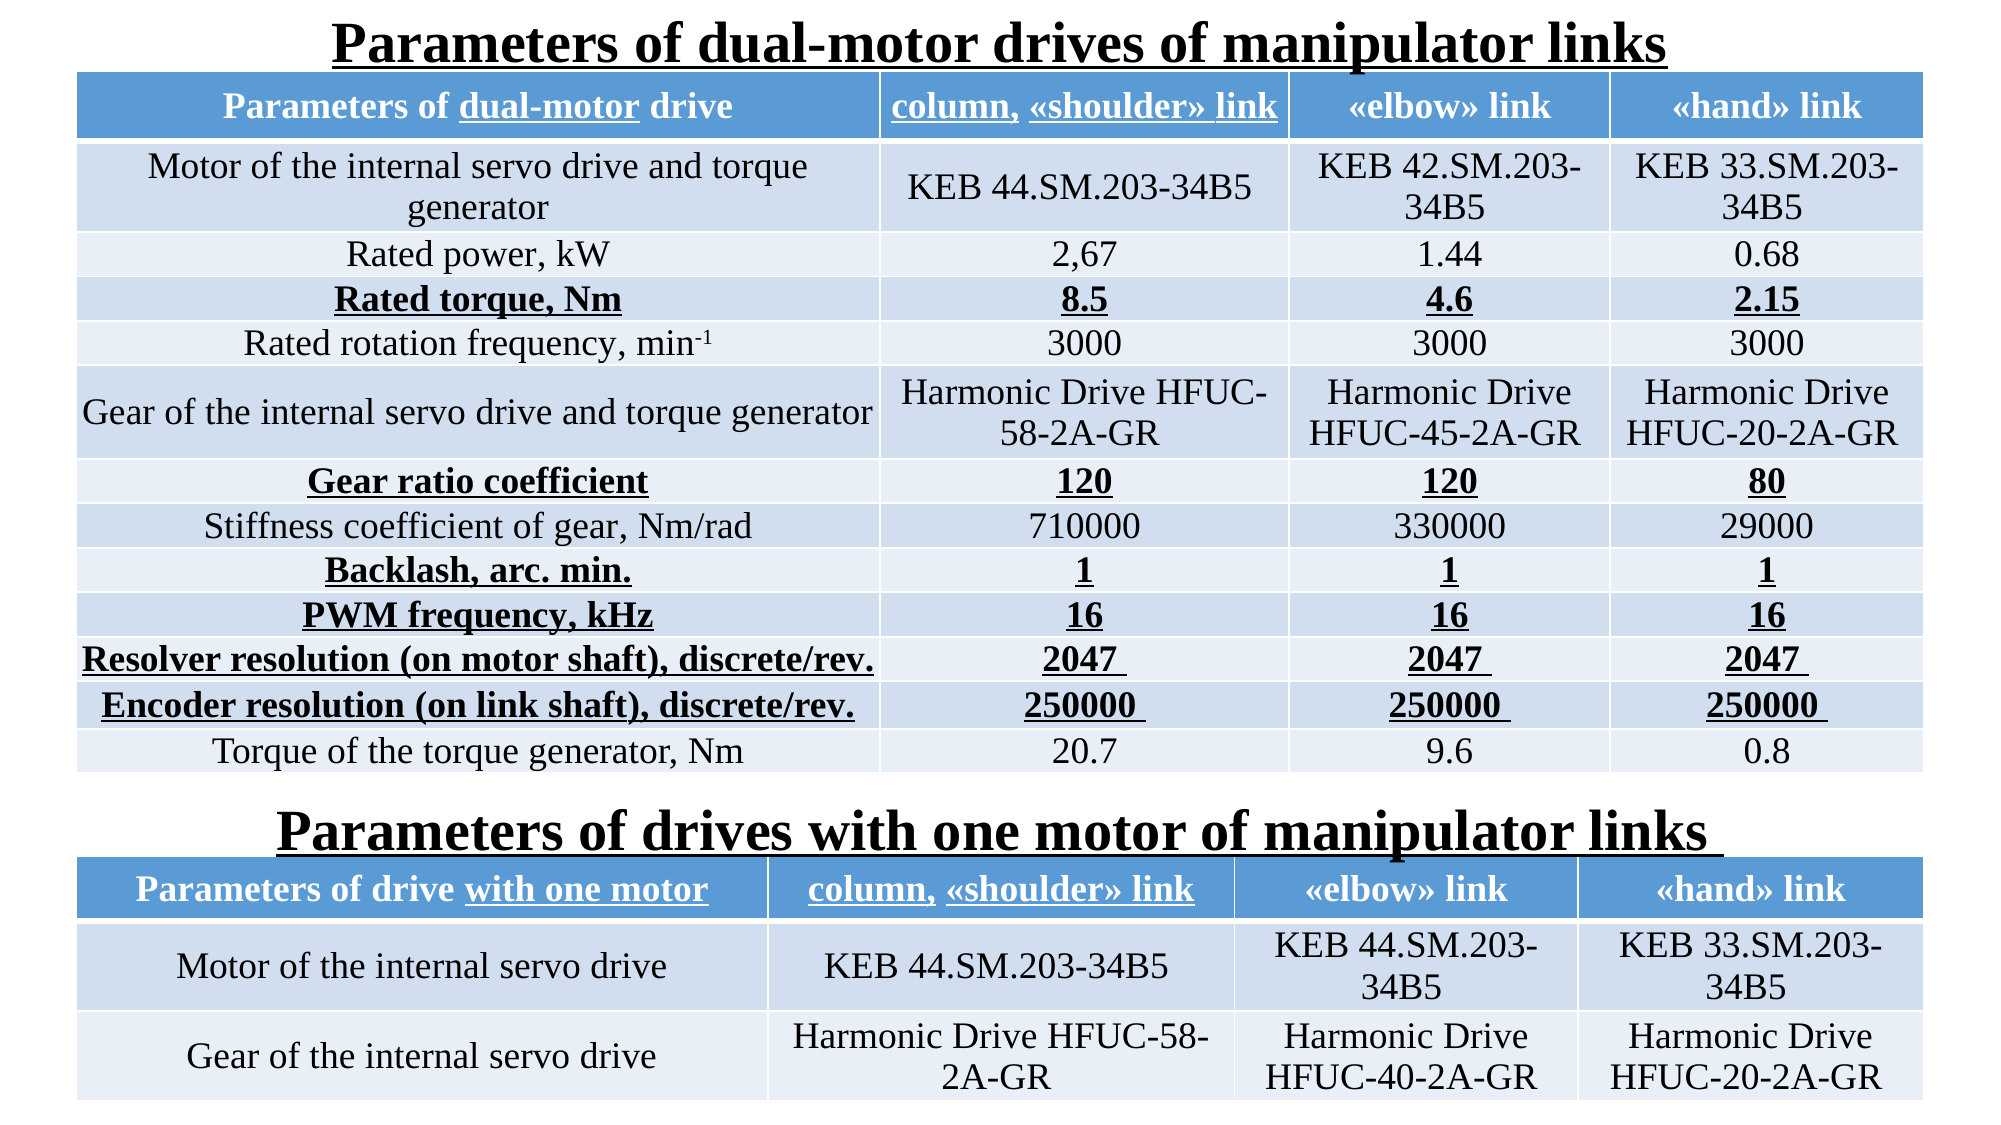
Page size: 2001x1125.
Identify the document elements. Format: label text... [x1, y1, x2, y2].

table_cell 0.8 [1611, 730, 1923, 772]
table_cell KEB 44.SM.203-34B5 [1235, 924, 1577, 1010]
table_cell KEB 42.SM.203-34B5 [1290, 144, 1609, 231]
table_cell 250000 [881, 682, 1288, 728]
table_cell Encoder resolution (on link shaft), discrete/rev. [77, 682, 879, 728]
table_cell 2047 [1290, 638, 1609, 680]
table_cell Resolver resolution (on motor shaft), discrete/rev. [77, 638, 879, 680]
table_cell 3000 [1290, 322, 1609, 364]
table_cell 120 [1290, 460, 1609, 502]
table_cell 250000 [1611, 682, 1923, 728]
table_cell 2,67 [881, 233, 1288, 276]
table_cell 1 [1290, 549, 1609, 591]
text_box Parameters of dual-motor drives of manipulator links [0, 0, 2000, 82]
table_cell Motor of the internal servo drive [77, 924, 767, 1010]
table_cell Harmonic Drive HFUC-20-2A-GR [1579, 1012, 1923, 1100]
table_cell Stiffness coefficient of gear, Nm/rad [77, 504, 879, 547]
table_cell Gear ratio coefficient [77, 460, 879, 502]
table_cell 1.44 [1290, 233, 1609, 276]
table_cell 16 [1290, 593, 1609, 636]
table_cell 0.68 [1611, 233, 1923, 276]
table_cell 2047 [1611, 638, 1923, 680]
table_header Parameters of dual-motor drive [77, 82, 879, 138]
table_cell 250000 [1290, 682, 1609, 728]
table_header «elbow» link [1290, 82, 1609, 138]
table_cell Gear of the internal servo drive [77, 1012, 767, 1100]
table_cell Harmonic Drive HFUC-40-2A-GR [1235, 1012, 1577, 1100]
table_header column, «shoulder» link [881, 82, 1288, 138]
table_cell 80 [1611, 460, 1923, 502]
table_cell 8.5 [881, 277, 1288, 320]
table_cell Harmonic Drive HFUC-58-2A-GR [769, 1012, 1234, 1100]
table_header column, «shoulder» link [769, 870, 1234, 918]
table_cell 9.6 [1290, 730, 1609, 772]
table_cell Backlash, arc. min. [77, 549, 879, 591]
table_cell KEB 44.SM.203-34B5 [881, 144, 1288, 231]
table_cell Rated power, kW [77, 233, 879, 276]
table_cell Harmonic Drive HFUC-58-2A-GR [881, 366, 1288, 458]
table_cell 2047 [881, 638, 1288, 680]
table_cell 16 [1611, 593, 1923, 636]
table_header Parameters of drive with one motor [77, 870, 767, 918]
table_header «hand» link [1611, 82, 1923, 138]
table_cell 2.15 [1611, 277, 1923, 320]
table_cell 710000 [881, 504, 1288, 547]
table_cell 1 [881, 549, 1288, 591]
table_cell 330000 [1290, 504, 1609, 547]
table_cell Torque of the torque generator, Nm [77, 730, 879, 772]
table_cell PWM frequency, kHz [77, 593, 879, 636]
table_cell Harmonic Drive HFUC-45-2A-GR [1290, 366, 1609, 458]
table_cell 20.7 [881, 730, 1288, 772]
text_box Parameters of drives with one motor of manipulator links [0, 784, 2000, 870]
table_cell KEB 33.SM.203-34B5 [1579, 924, 1923, 1010]
table_cell Motor of the internal servo drive and torque generator [77, 144, 879, 231]
table_cell 120 [881, 460, 1288, 502]
table_cell 29000 [1611, 504, 1923, 547]
table_cell KEB 33.SM.203-34B5 [1611, 144, 1923, 231]
table_cell Harmonic Drive HFUC-20-2A-GR [1611, 366, 1923, 458]
table_cell 1 [1611, 549, 1923, 591]
table_cell Rated torque, Nm [77, 277, 879, 320]
table_header «hand» link [1579, 870, 1923, 918]
table_cell 3000 [881, 322, 1288, 364]
table_cell Gear of the internal servo drive and torque generator [77, 366, 879, 458]
table_cell 4.6 [1290, 277, 1609, 320]
table_header «elbow» link [1235, 870, 1577, 918]
table_cell Rated rotation frequency, min-1 [77, 322, 879, 364]
table_cell 3000 [1611, 322, 1923, 364]
table_cell 16 [881, 593, 1288, 636]
table_cell KEB 44.SM.203-34B5 [769, 924, 1234, 1010]
